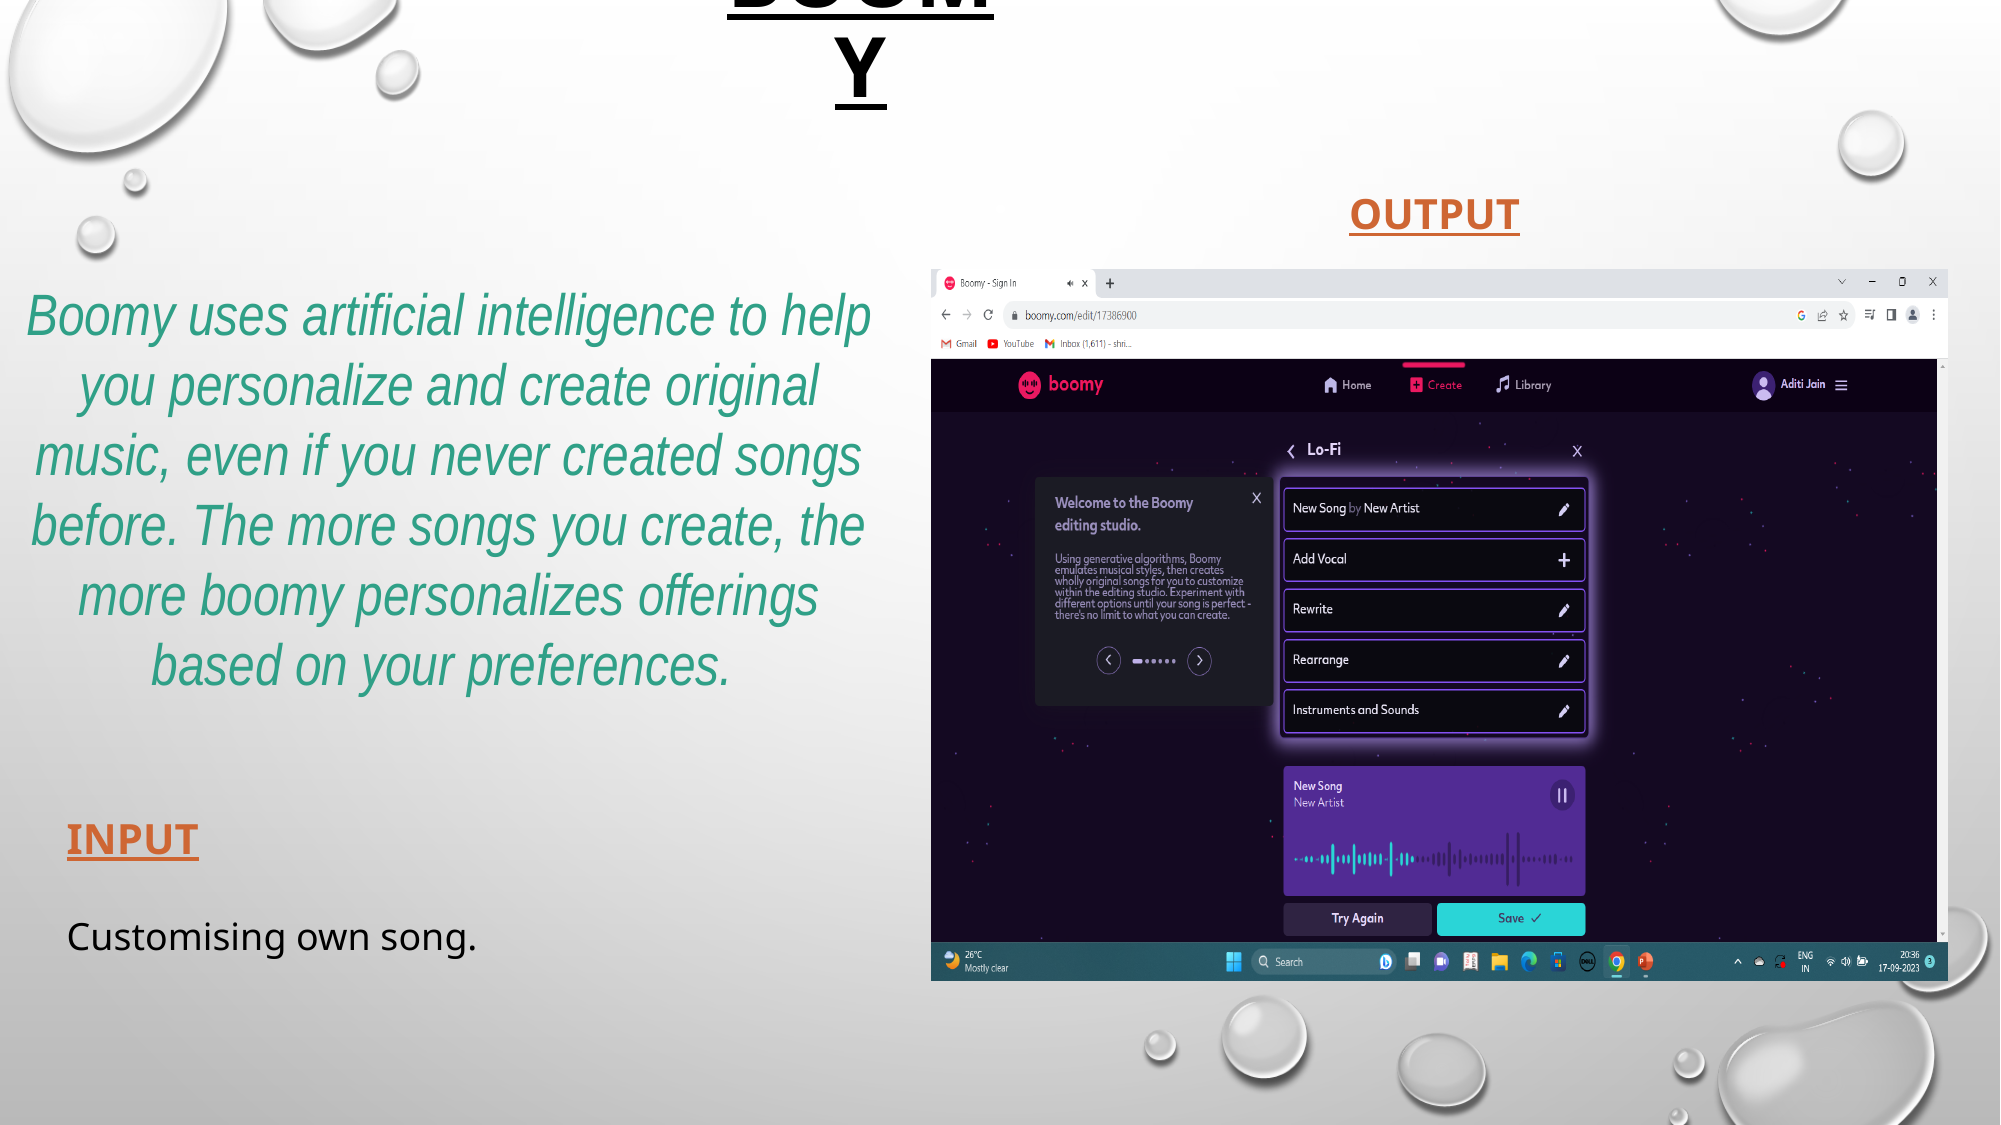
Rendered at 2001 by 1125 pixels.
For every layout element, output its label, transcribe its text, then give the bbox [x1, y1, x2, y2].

list Boomy uses artificial intelligence to help you personalize and create original music, even if you never created songs before. The more songs you create, the more boomy personalizes offerings based on your preferences. [0, 269, 899, 715]
text_box INPUT Customising own song. [51, 805, 795, 965]
text_box OUTPUT [1334, 180, 1626, 246]
picture [0, 0, 2000, 1125]
title BOOMY [619, 27, 1027, 124]
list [930, 269, 1949, 981]
